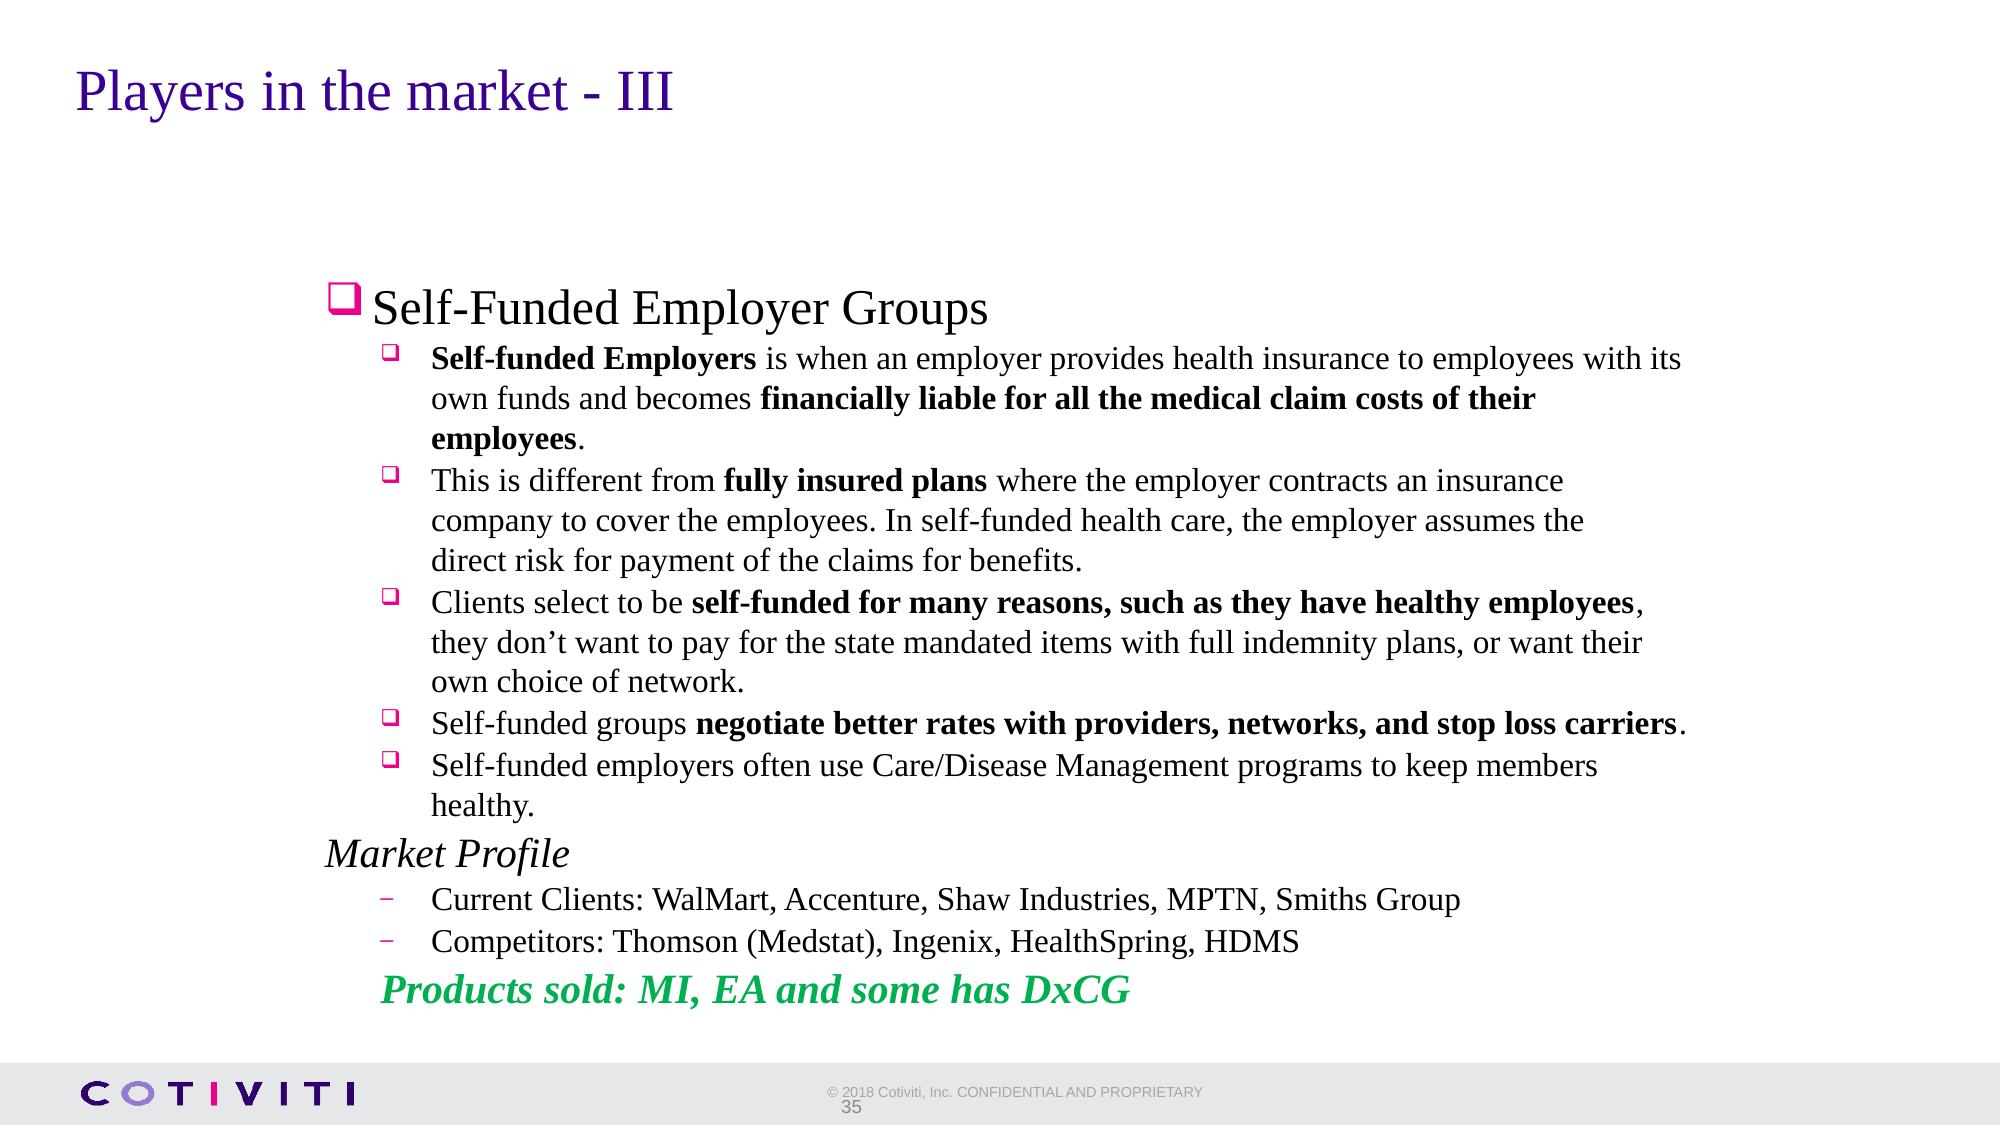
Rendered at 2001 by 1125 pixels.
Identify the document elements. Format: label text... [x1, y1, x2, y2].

slide_number 35 [841, 1083, 1119, 1125]
list Self-Funded Employer Groups Self-funded Employers is when an employer provides health insurance to employees with its own funds and becomes financially liable for all the medical claim costs of their employees. This is different from fully insured plans where the employer contracts an insurance company to cover the employees. In self-funded health care, the employer assumes the direct risk for payment of the claims for benefits. Clients select to be self-funded for many reasons, such as they have healthy employees, they don’t want to pay for the state mandated items with full indemnity plans, or want their own choice of network. Self-funded groups negotiate better rates with providers, networks, and stop loss carriers. Self-funded employers often use Care/Disease Management programs to keep members healthy. Market Profile Current Clients: WalMart, Accenture, Shaw Industries, MPTN, Smiths Group Competitors: Thomson (Medstat), Ingenix, HealthSpring, HDMS Products sold: MI, EA and some has DxCG [324, 212, 1688, 1038]
title Players in the market - III [75, 59, 1925, 210]
picture [75, 1066, 369, 1119]
